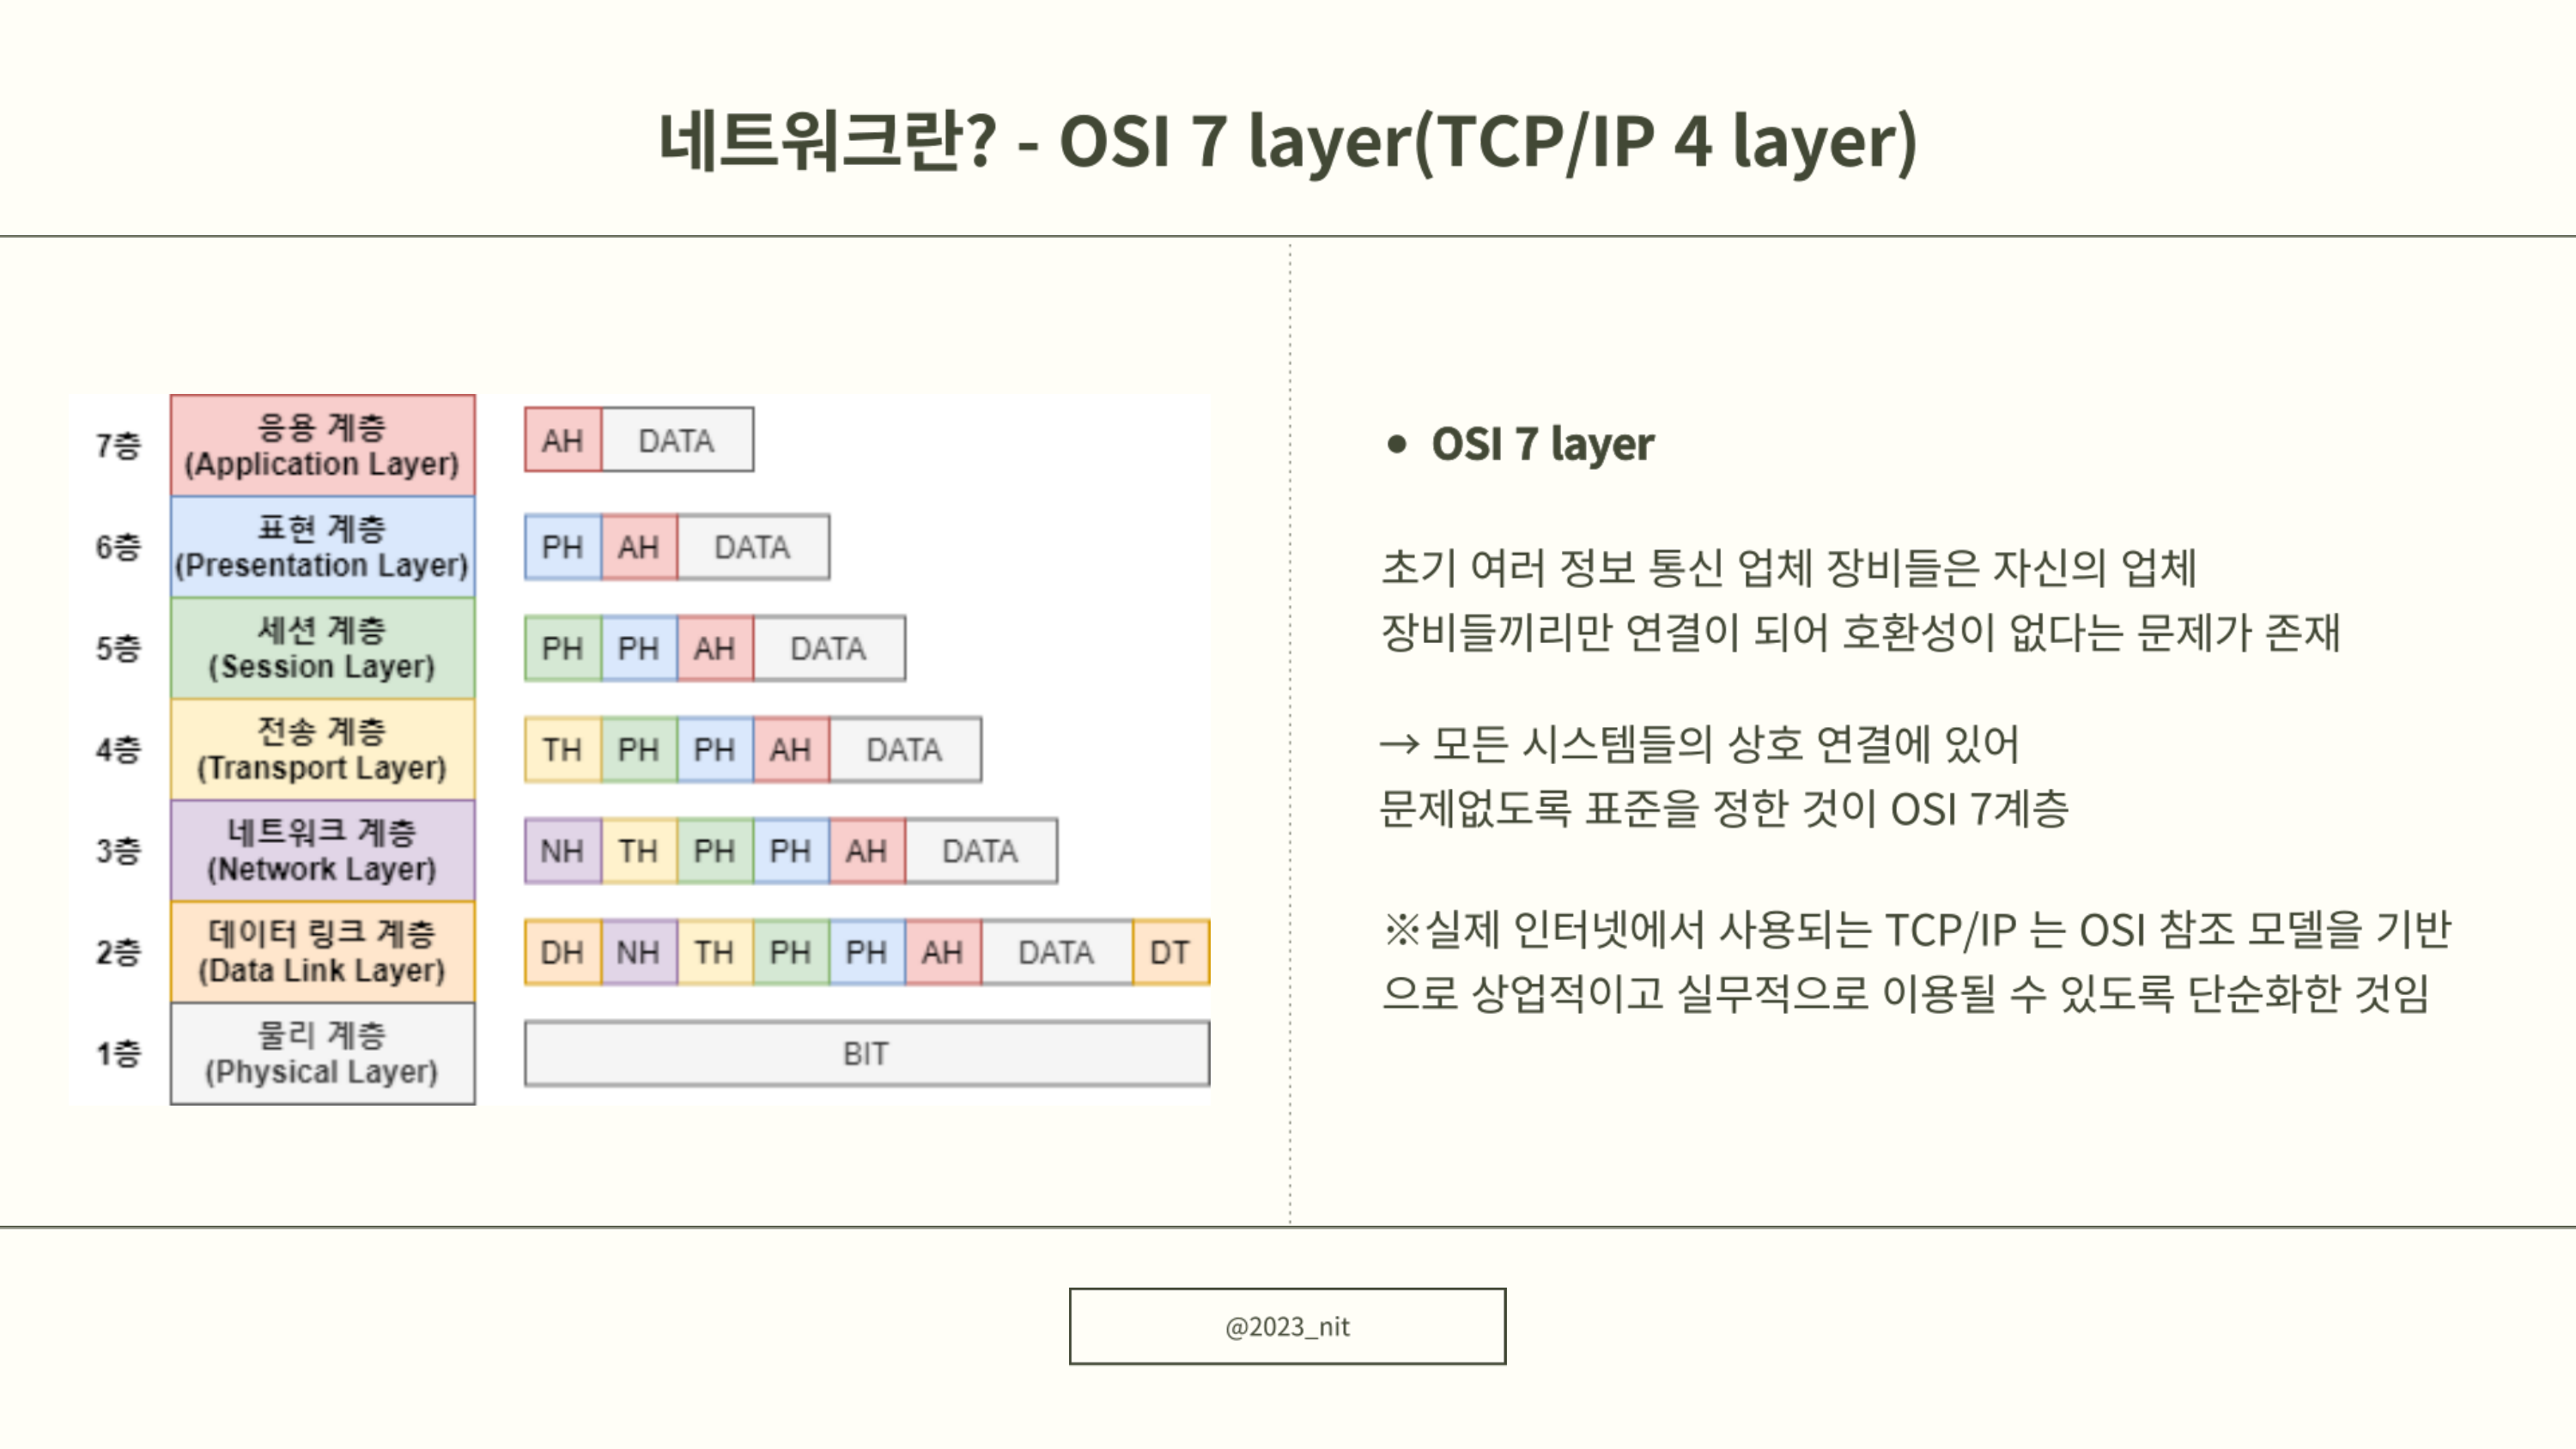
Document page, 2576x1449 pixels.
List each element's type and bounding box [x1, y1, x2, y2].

text_box [0, 234, 587, 238]
text_box [0, 1226, 2576, 1229]
text_box [2016, 234, 2576, 238]
text_box [1214, 733, 1361, 737]
picture [592, 67, 2009, 733]
picture [1365, 522, 2381, 876]
picture [906, 1293, 1530, 1372]
text_box [1068, 1288, 1507, 1292]
text_box [68, 394, 1211, 1106]
picture [1366, 883, 2496, 1066]
picture [1363, 397, 1708, 516]
